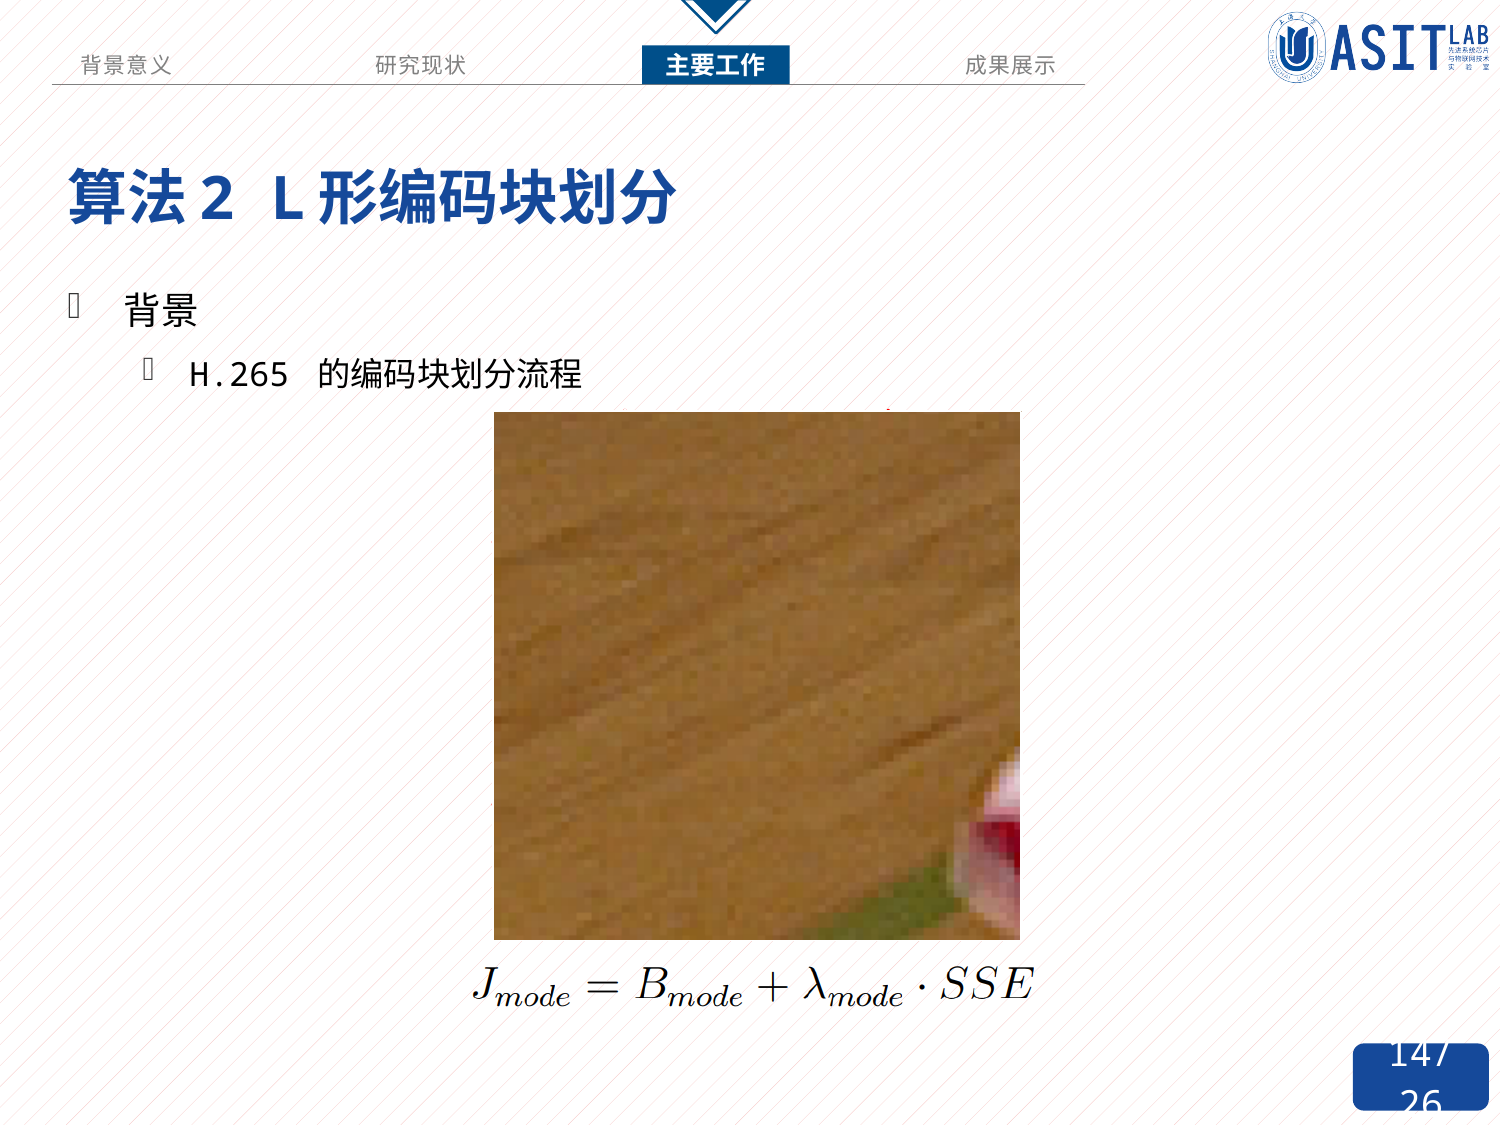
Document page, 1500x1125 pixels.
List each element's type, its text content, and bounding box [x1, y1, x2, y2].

title 算法2 L形编码块划分 [52, 152, 1444, 240]
picture [486, 403, 1024, 944]
list 背景 H.265 的编码块划分流程 [52, 279, 1444, 1027]
picture [1267, 10, 1326, 85]
picture [456, 945, 1044, 1025]
